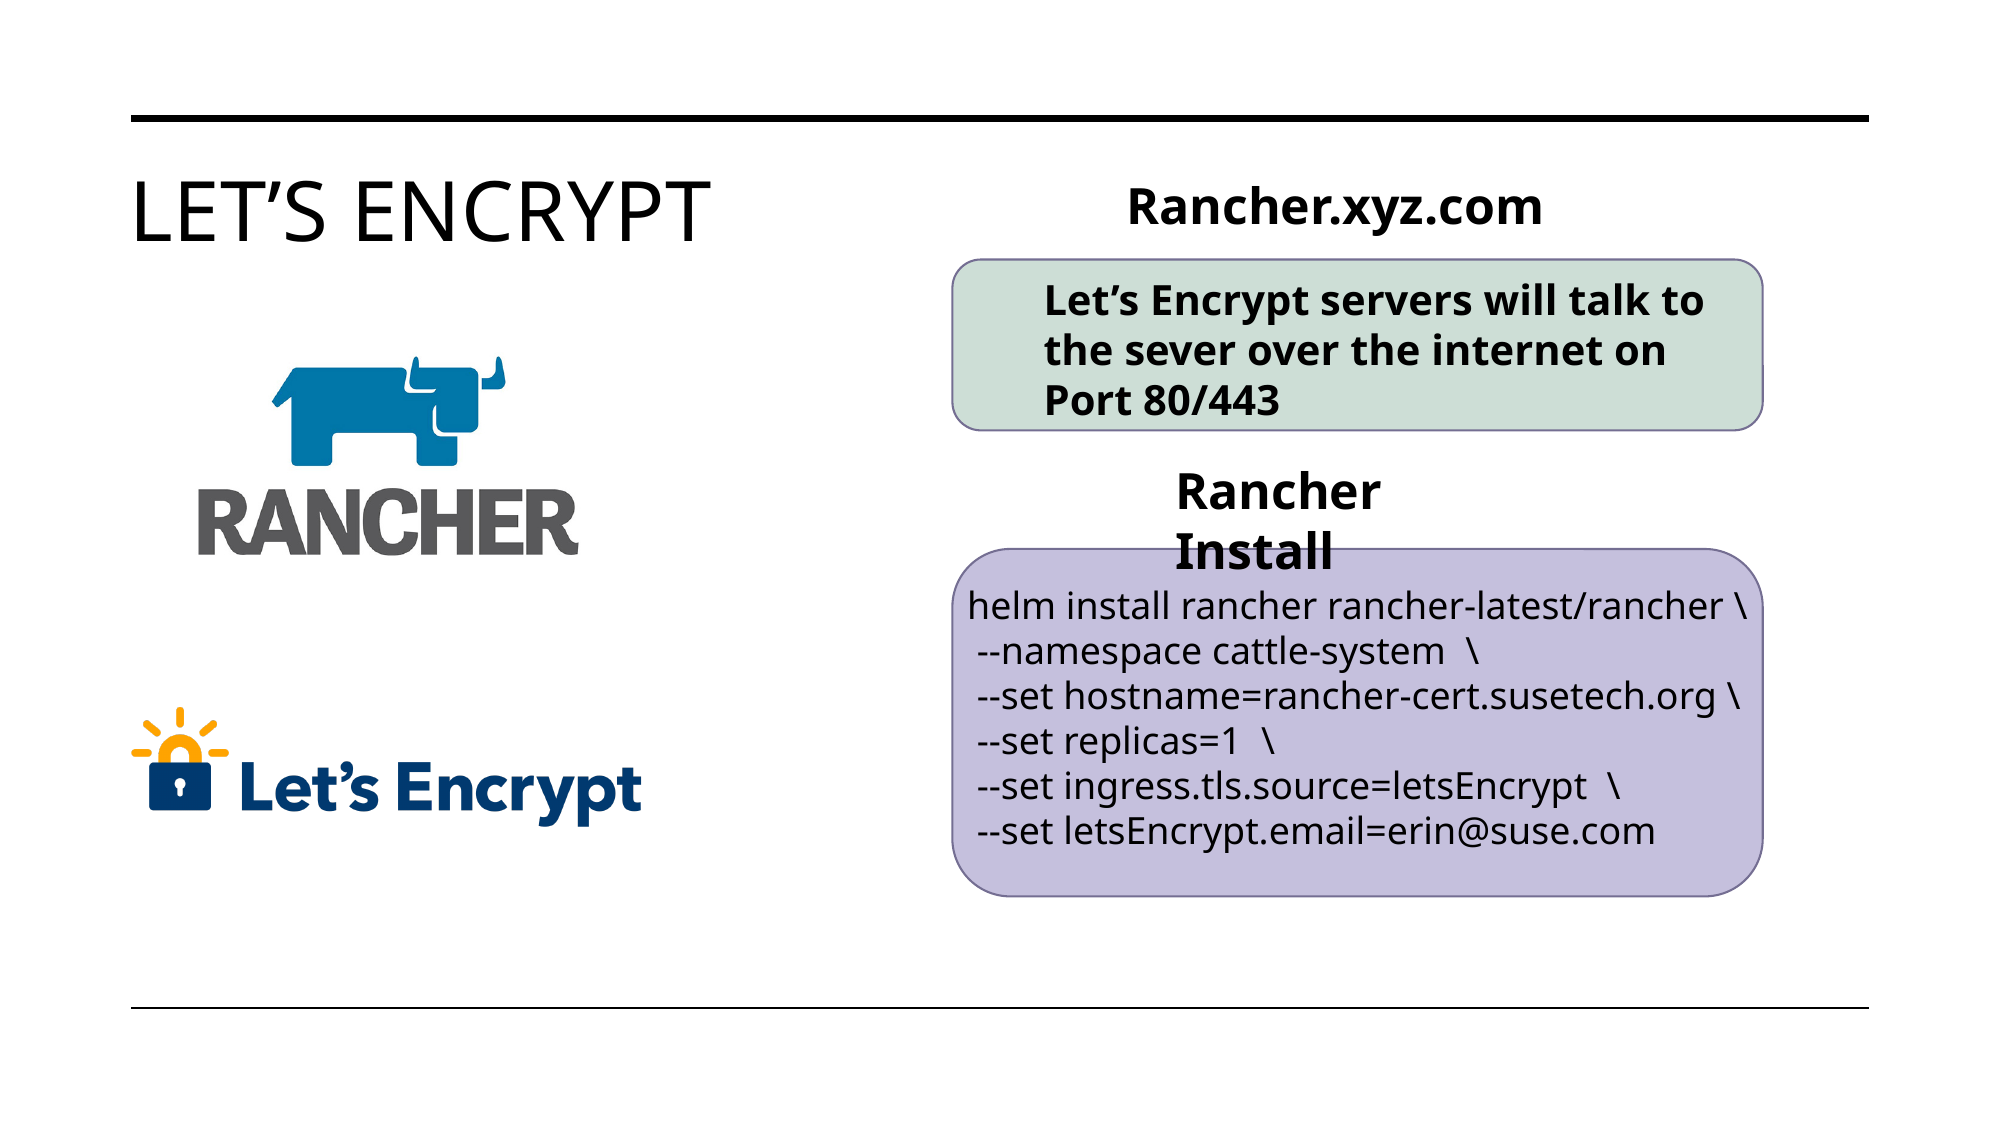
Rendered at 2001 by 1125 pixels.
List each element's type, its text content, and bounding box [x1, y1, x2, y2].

text_box helm install rancher rancher-latest/rancher \ --namespace cattle-system \ --set hostname=rancher-cert.susetech.org \ --set replicas=1 \ --set ingress.tls.source=letsEncrypt \ --set letsEncrypt.email=erin@suse.com [952, 574, 1763, 860]
text_box [955, 860, 1760, 898]
text_box Rancher.xyz.com [1111, 167, 1811, 242]
text_box [951, 337, 1028, 432]
text_box [961, 547, 1160, 574]
text_box [1555, 547, 1754, 574]
text_box Let’s Encrypt [114, 151, 1869, 337]
picture [99, 289, 677, 615]
text_box [1728, 337, 1764, 432]
picture [114, 696, 661, 857]
text_box Rancher Install [1160, 451, 1555, 587]
text_box Let’s Encrypt servers will talk to the sever over the internet on Port 80/443 [1028, 266, 1728, 432]
